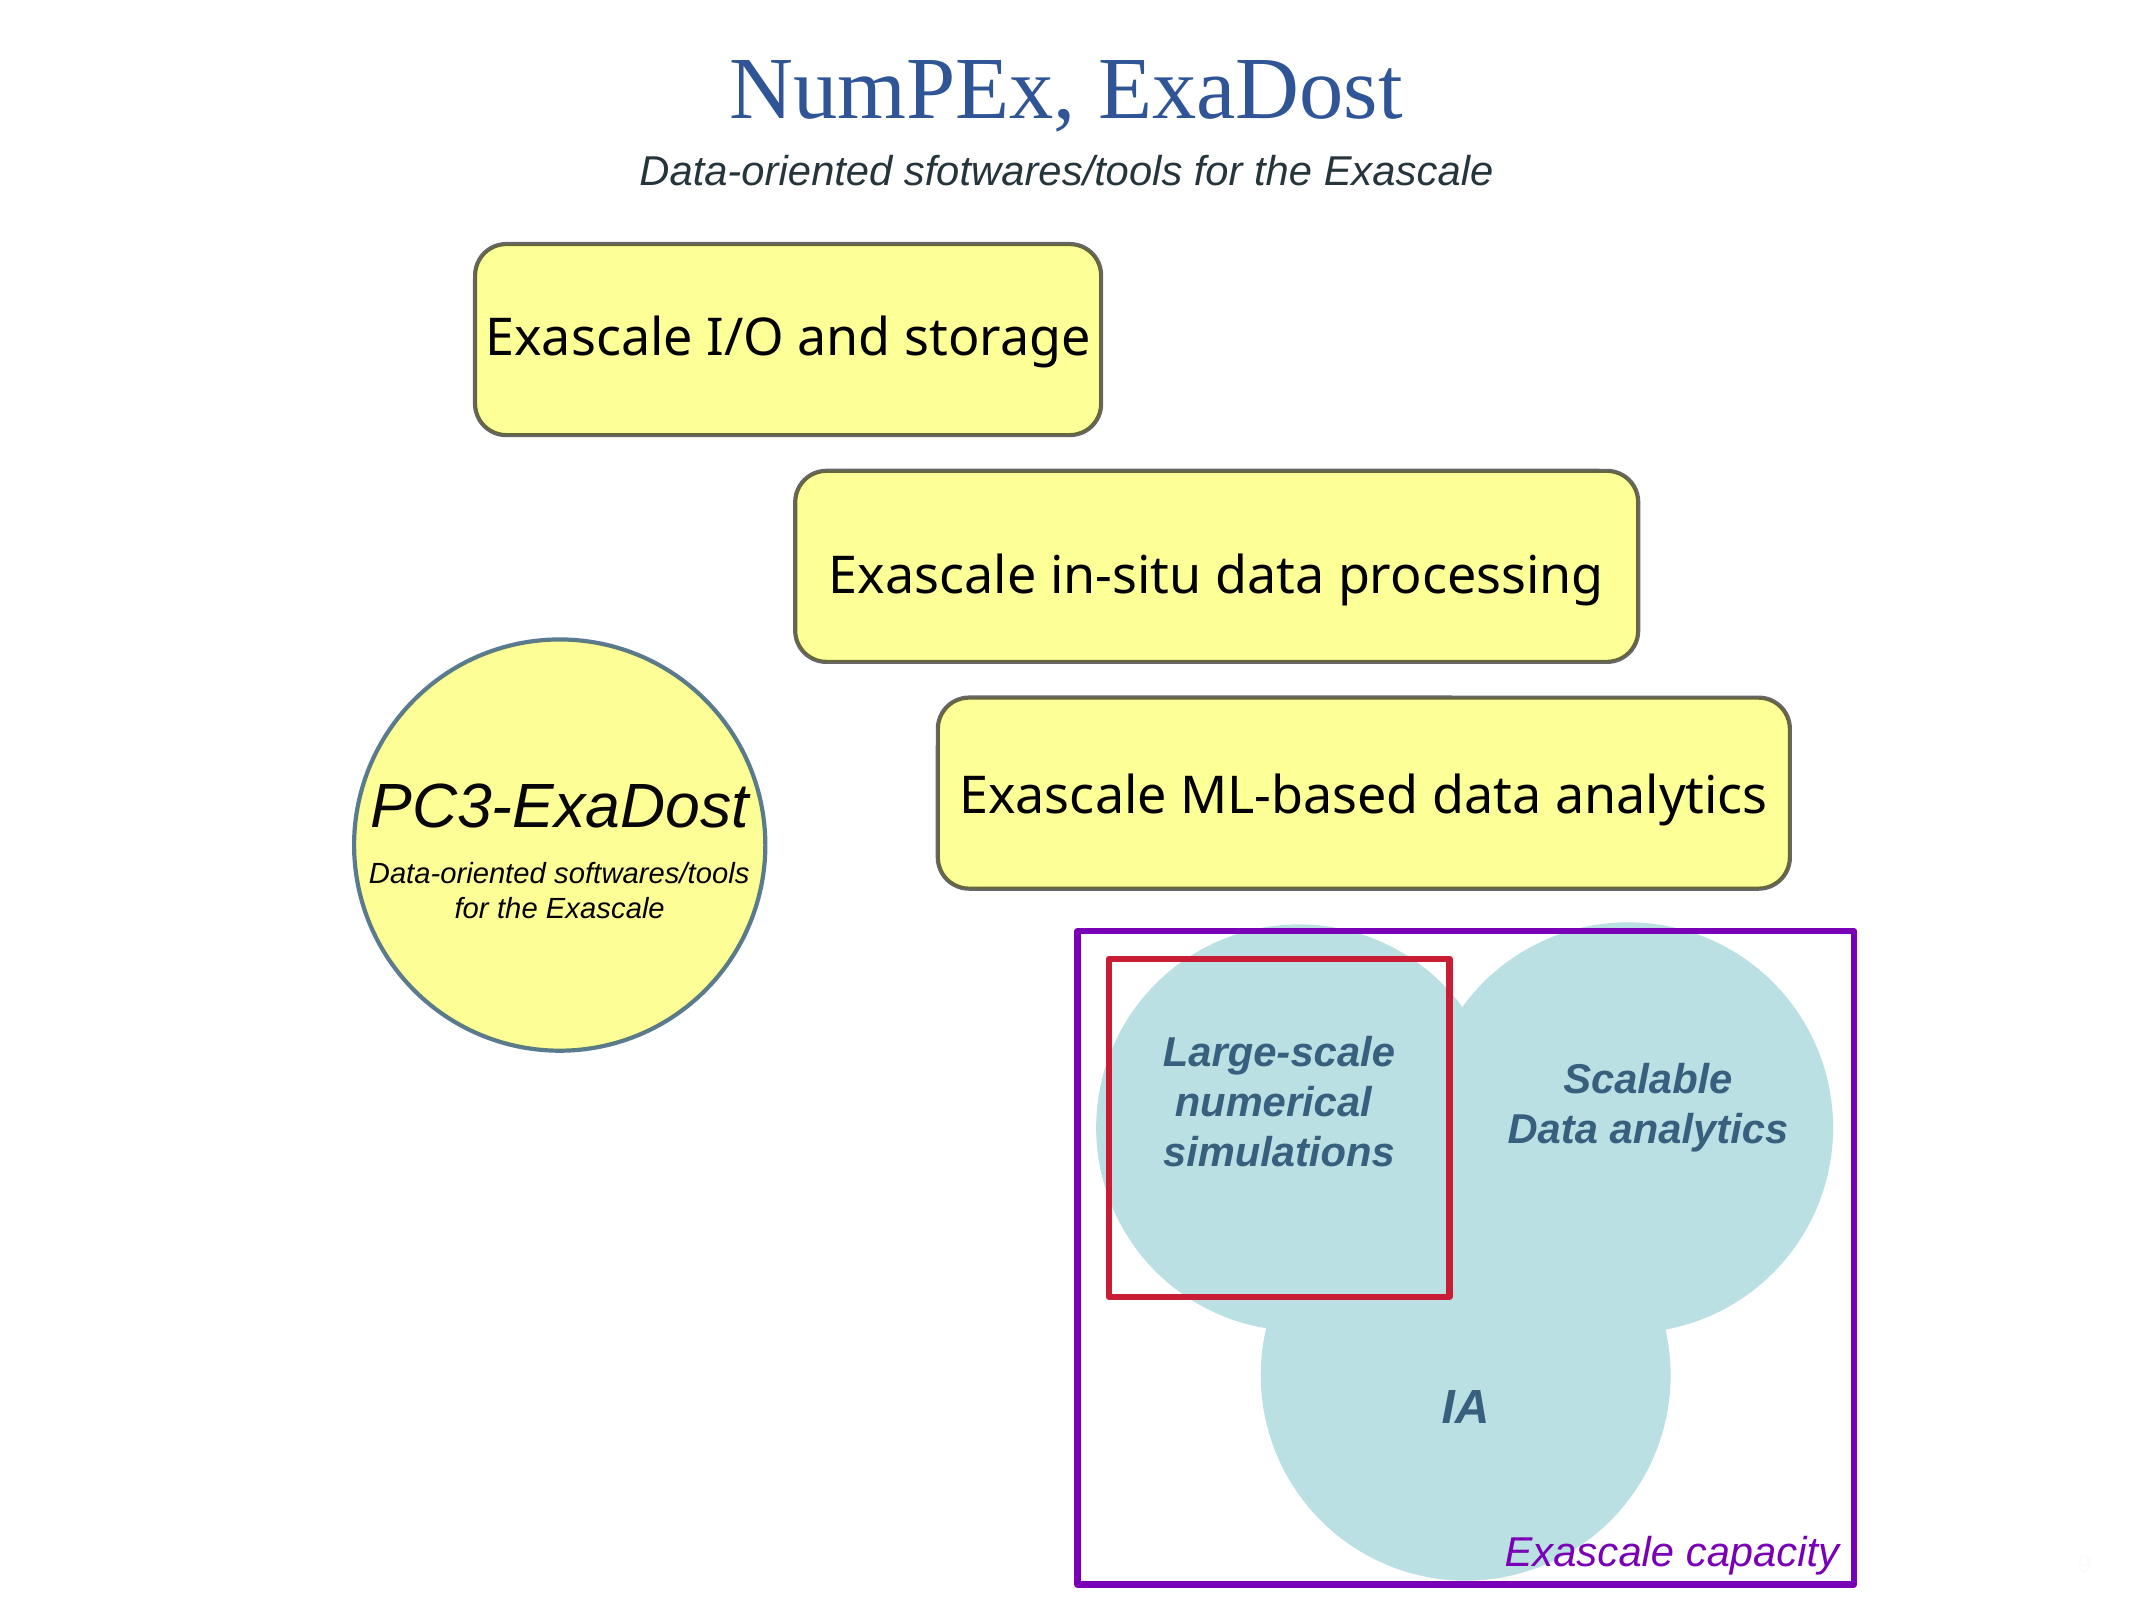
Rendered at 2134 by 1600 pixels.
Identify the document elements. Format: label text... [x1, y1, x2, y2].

text_box PC3-ExaDost [362, 757, 757, 847]
text_box [1576, 924, 1680, 931]
text_box Exascale in-situ data processing [821, 533, 1612, 611]
text_box [373, 639, 746, 757]
text_box [795, 470, 1639, 662]
text_box [757, 787, 766, 900]
slide_number <number> [1600, 1519, 2100, 1600]
text_box [1247, 924, 1351, 931]
text_box [475, 244, 1102, 436]
text_box [937, 697, 1790, 889]
text_box [354, 788, 362, 898]
text_box Data-oriented sfotwares/tools for the Exascale [631, 136, 1502, 201]
text_box Exascale ML-based data analytics [951, 754, 1776, 832]
text_box Exascale capacity [1497, 1517, 1847, 1583]
text_box Exascale I/O and storage [477, 295, 1099, 373]
text_box Data-oriented softwares/tools for the Exascale [361, 847, 758, 932]
text_box [373, 932, 747, 1051]
text_box NumPEx, ExaDost [722, 22, 1412, 136]
text_box [1077, 931, 1854, 1585]
